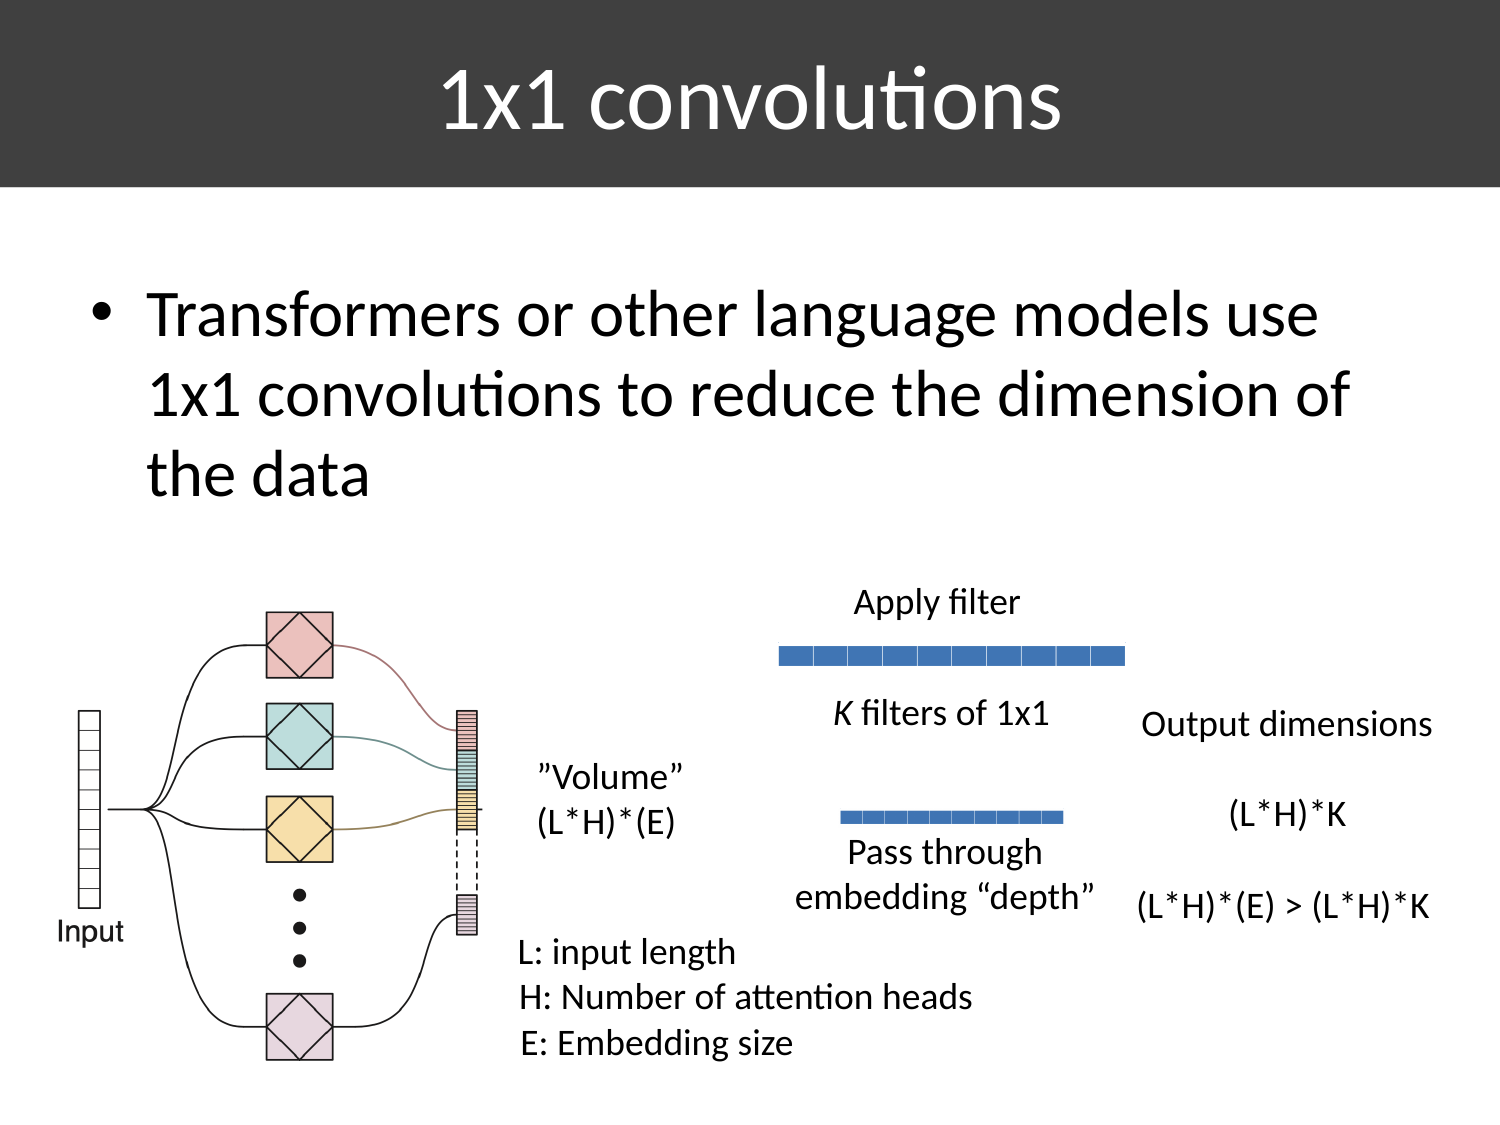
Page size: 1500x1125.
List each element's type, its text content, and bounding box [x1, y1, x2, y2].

text_box Pass through embedding “depth” [779, 820, 1111, 925]
picture [774, 641, 1129, 672]
picture [837, 808, 1066, 828]
text_box H: Number of attention heads [504, 964, 989, 1025]
title 1x1 convolutions [0, 0, 1500, 188]
text_box E: Embedding size [505, 1010, 809, 1070]
text_box Apply filter [838, 569, 1037, 630]
text_box L: input length [502, 919, 752, 979]
text_box K filters of 1x1 [818, 680, 1066, 740]
picture [49, 592, 483, 1068]
text_box (L*H)*(E) > (L*H)*K [1121, 873, 1454, 933]
text_box ”Volume” (L*H)*(E) [521, 744, 750, 850]
list Transformers or other language models use 1x1 convolutions to reduce the dimension of the data [75, 262, 1425, 525]
text_box Output dimensions (L*H)*K [1126, 691, 1449, 842]
